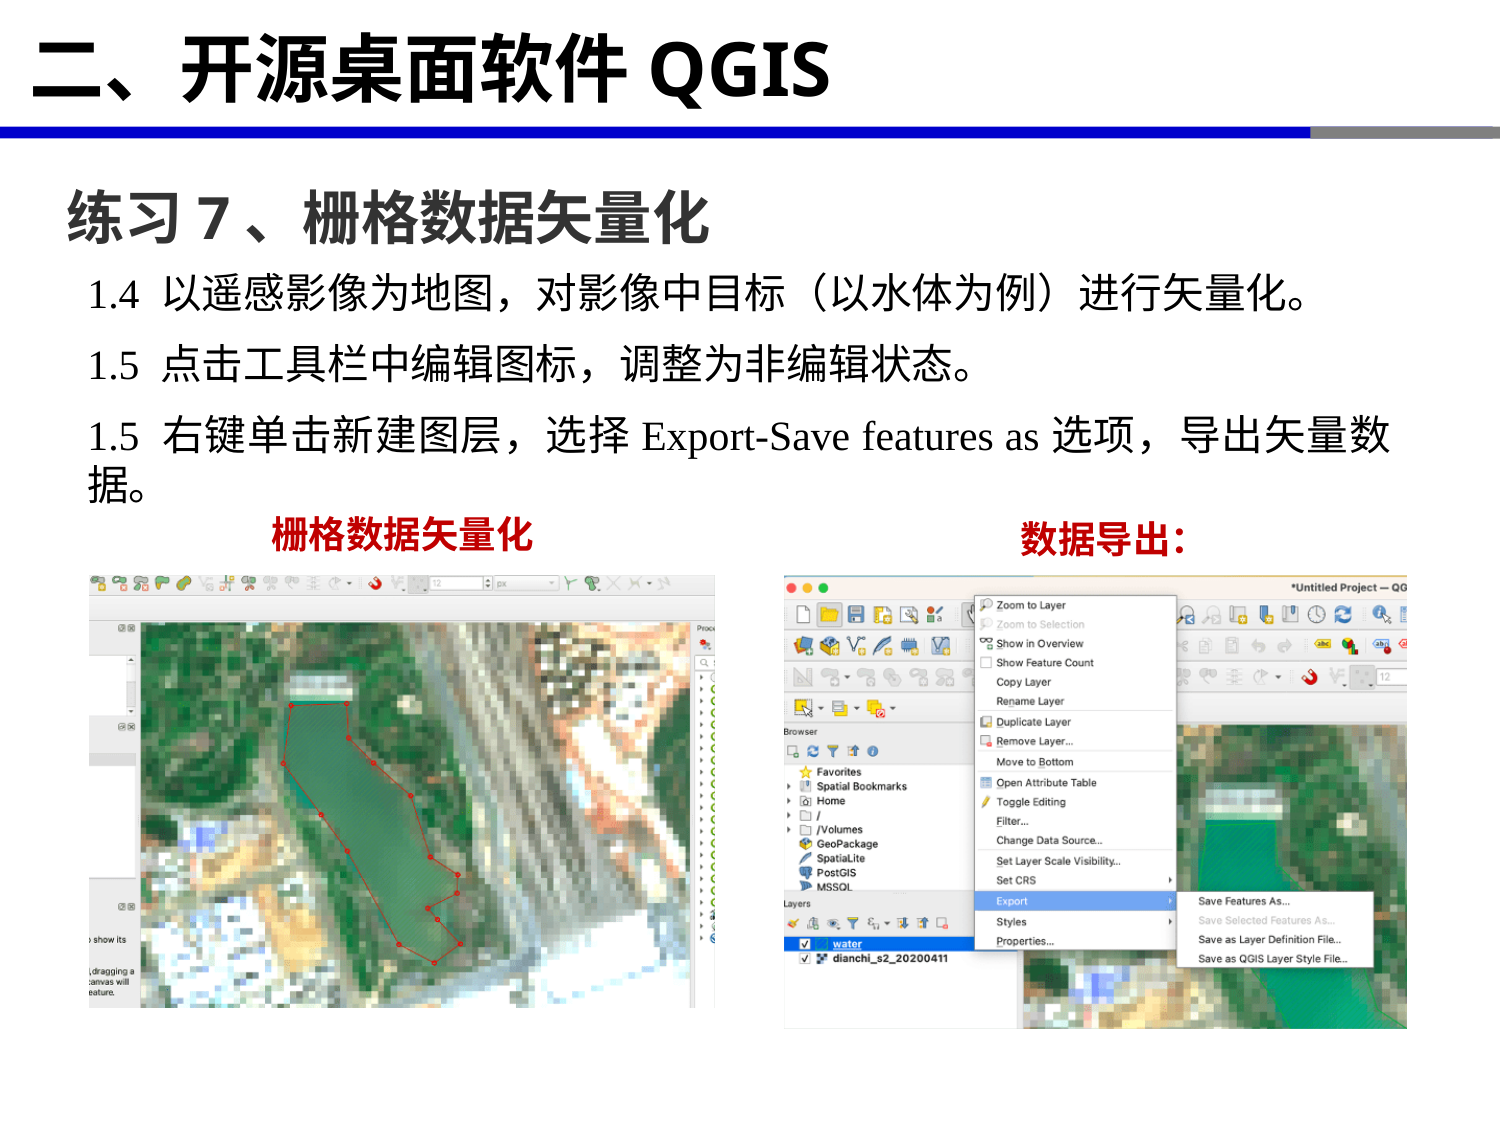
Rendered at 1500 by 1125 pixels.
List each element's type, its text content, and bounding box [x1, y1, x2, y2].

text_box 练习7、栅格数据矢量化 [52, 138, 1448, 259]
title 二、开源桌面软件QGIS [0, 1, 1479, 132]
text_box 1.4 以遥感影像为地图，对影像中目标（以水体为例）进行矢量化。 1.5 点击工具栏中编辑图标，调整为非编辑状态。 1.5 右键单击新建图层，选择Export-Save features as选项，导出矢量数据。 [72, 259, 1407, 517]
picture [783, 573, 1407, 1031]
text_box 栅格数据矢量化 [89, 503, 716, 563]
picture [89, 573, 716, 1008]
text_box 数据导出： [935, 508, 1294, 569]
